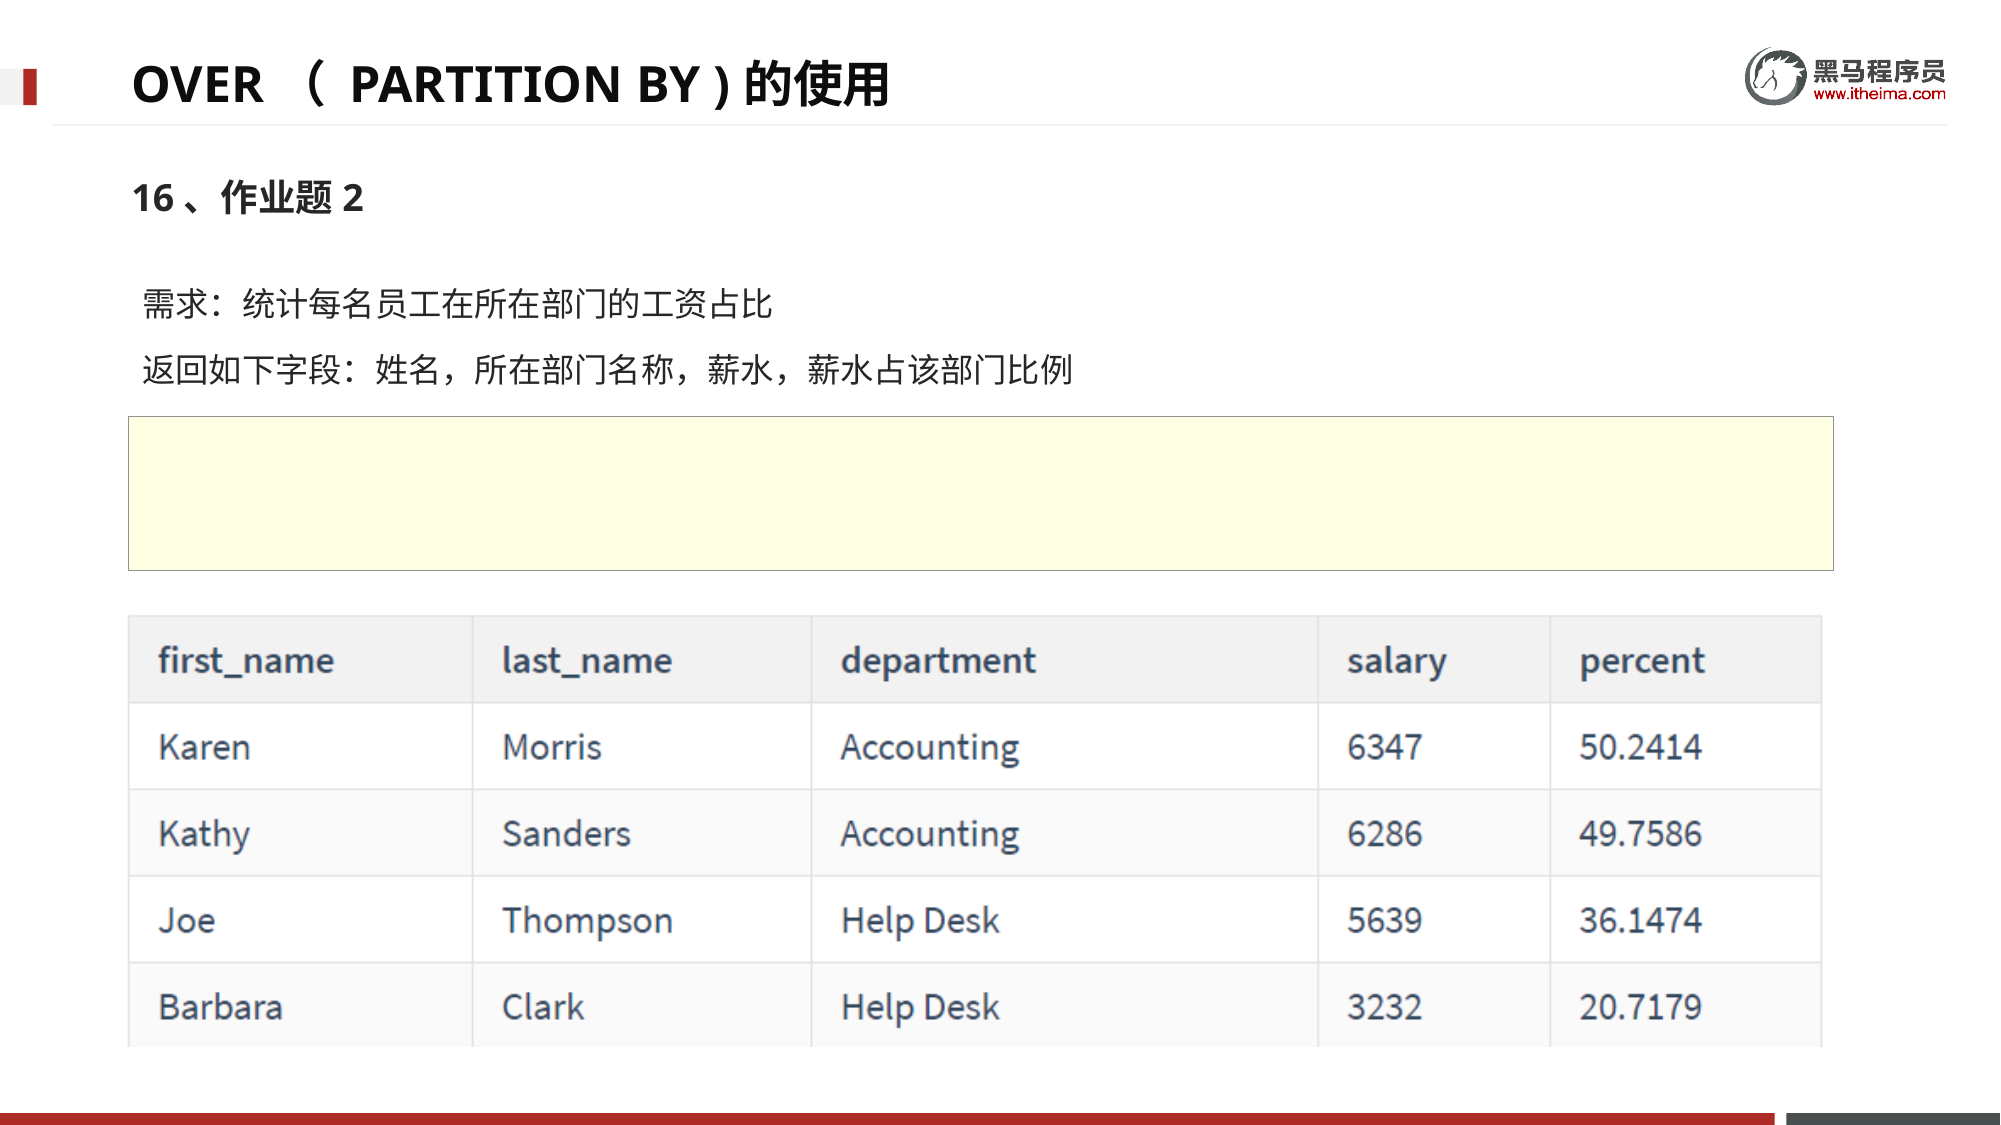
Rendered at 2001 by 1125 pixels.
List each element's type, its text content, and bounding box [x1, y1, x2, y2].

text_box [127, 415, 1834, 571]
list 16、作业题2 [116, 154, 1880, 239]
title OVER（ PARTITION BY )的使用 [116, 40, 1556, 125]
picture [117, 607, 1832, 1047]
picture [1744, 46, 1946, 106]
list 需求：统计每名员工在所在部门的工资占比 返回如下字段：姓名，所在部门名称，薪水，薪水占该部门比例 [127, 255, 1880, 1085]
